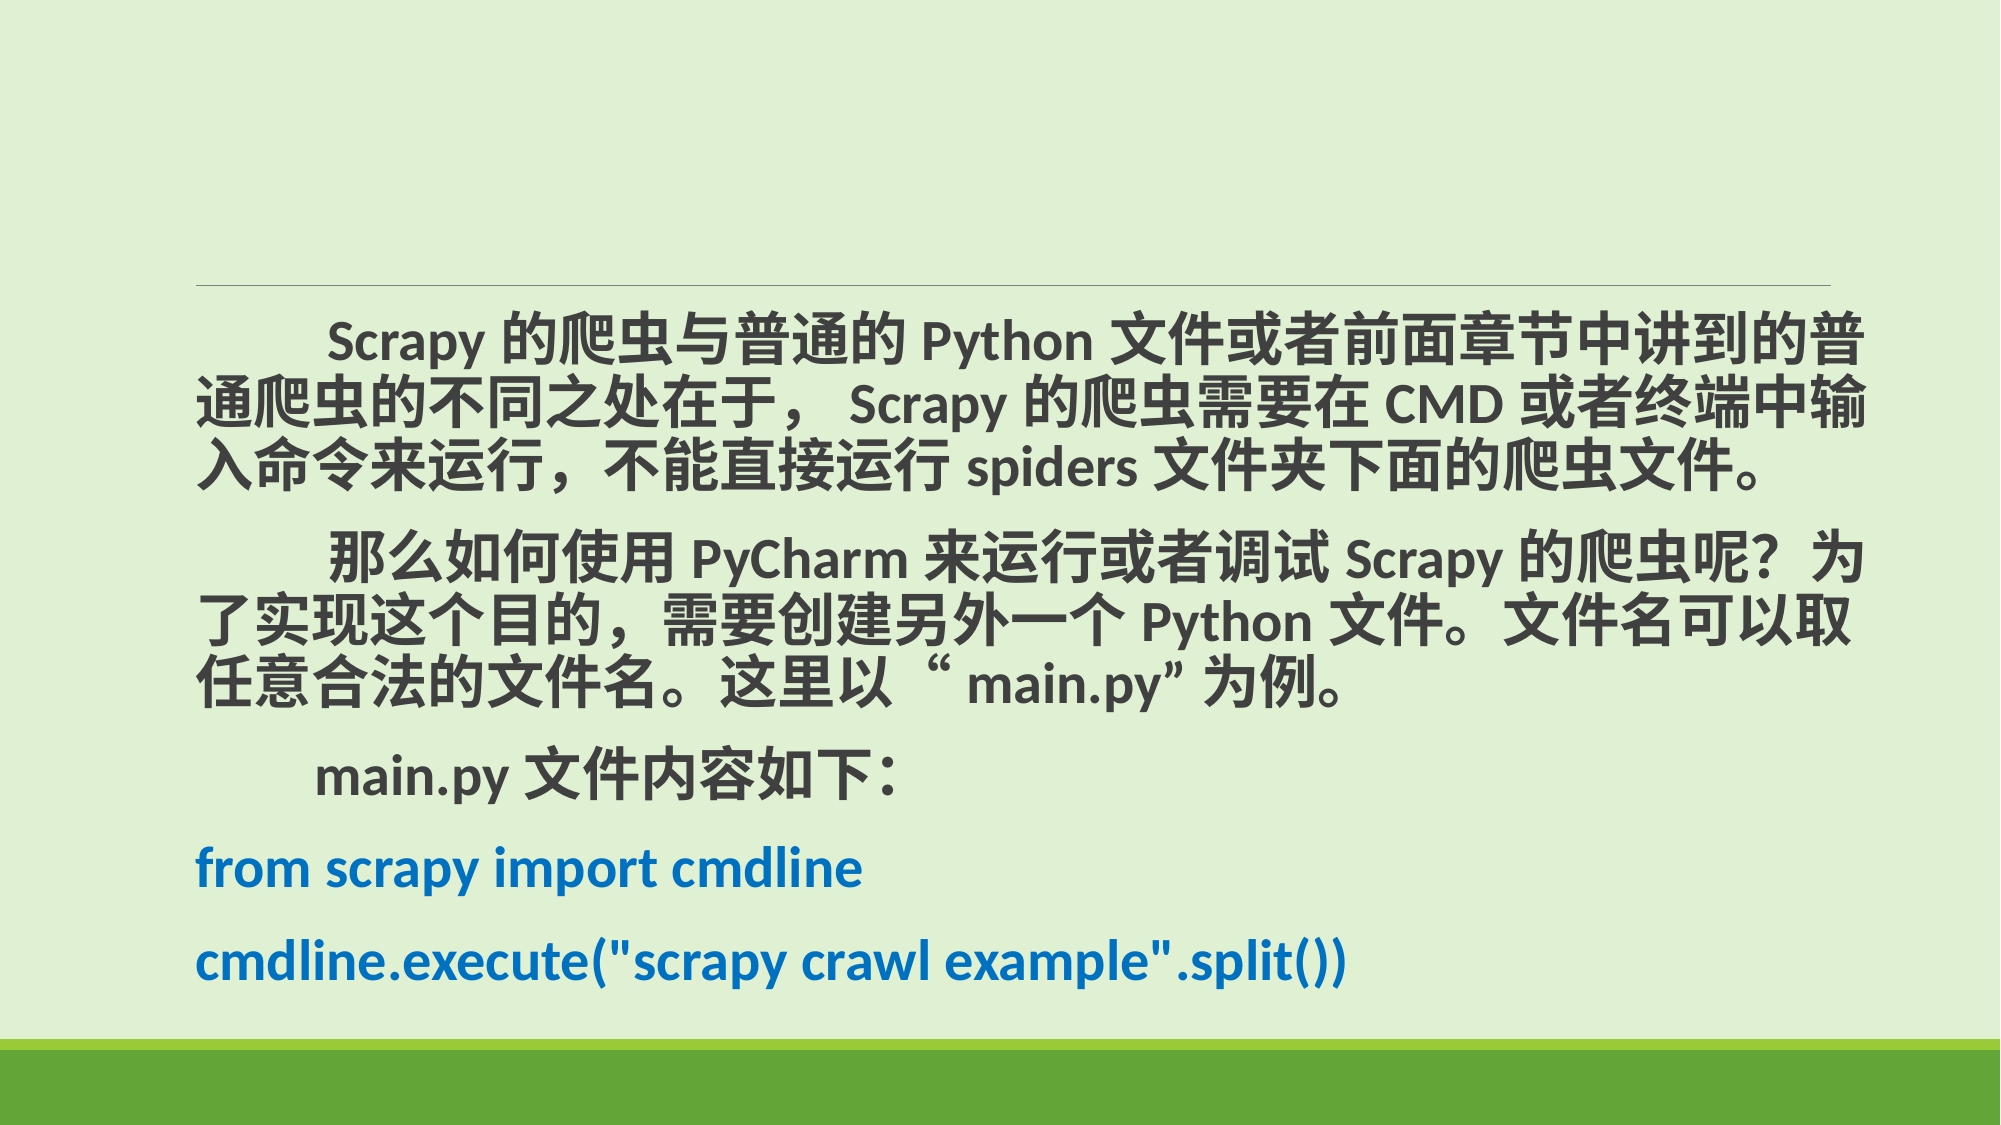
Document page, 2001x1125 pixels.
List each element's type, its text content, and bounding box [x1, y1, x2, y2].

list Scrapy的爬虫与普通的Python文件或者前面章节中讲到的普通爬虫的不同之处在于，Scrapy的爬虫需要在CMD或者终端中输入命令来运行，不能直接运行spiders文件夹下面的爬虫文件。 那么如何使用PyCharm来运行或者调试Scrapy的爬虫呢？为了实现这个目的，需要创建另外一个Python文件。文件名可以取任意合法的文件名。这里以“main.py”为例。 main.py文件内容如下： from scrapy import cmdline cmdline.execute("scrapy crawl example".split()) [180, 302, 1879, 1100]
